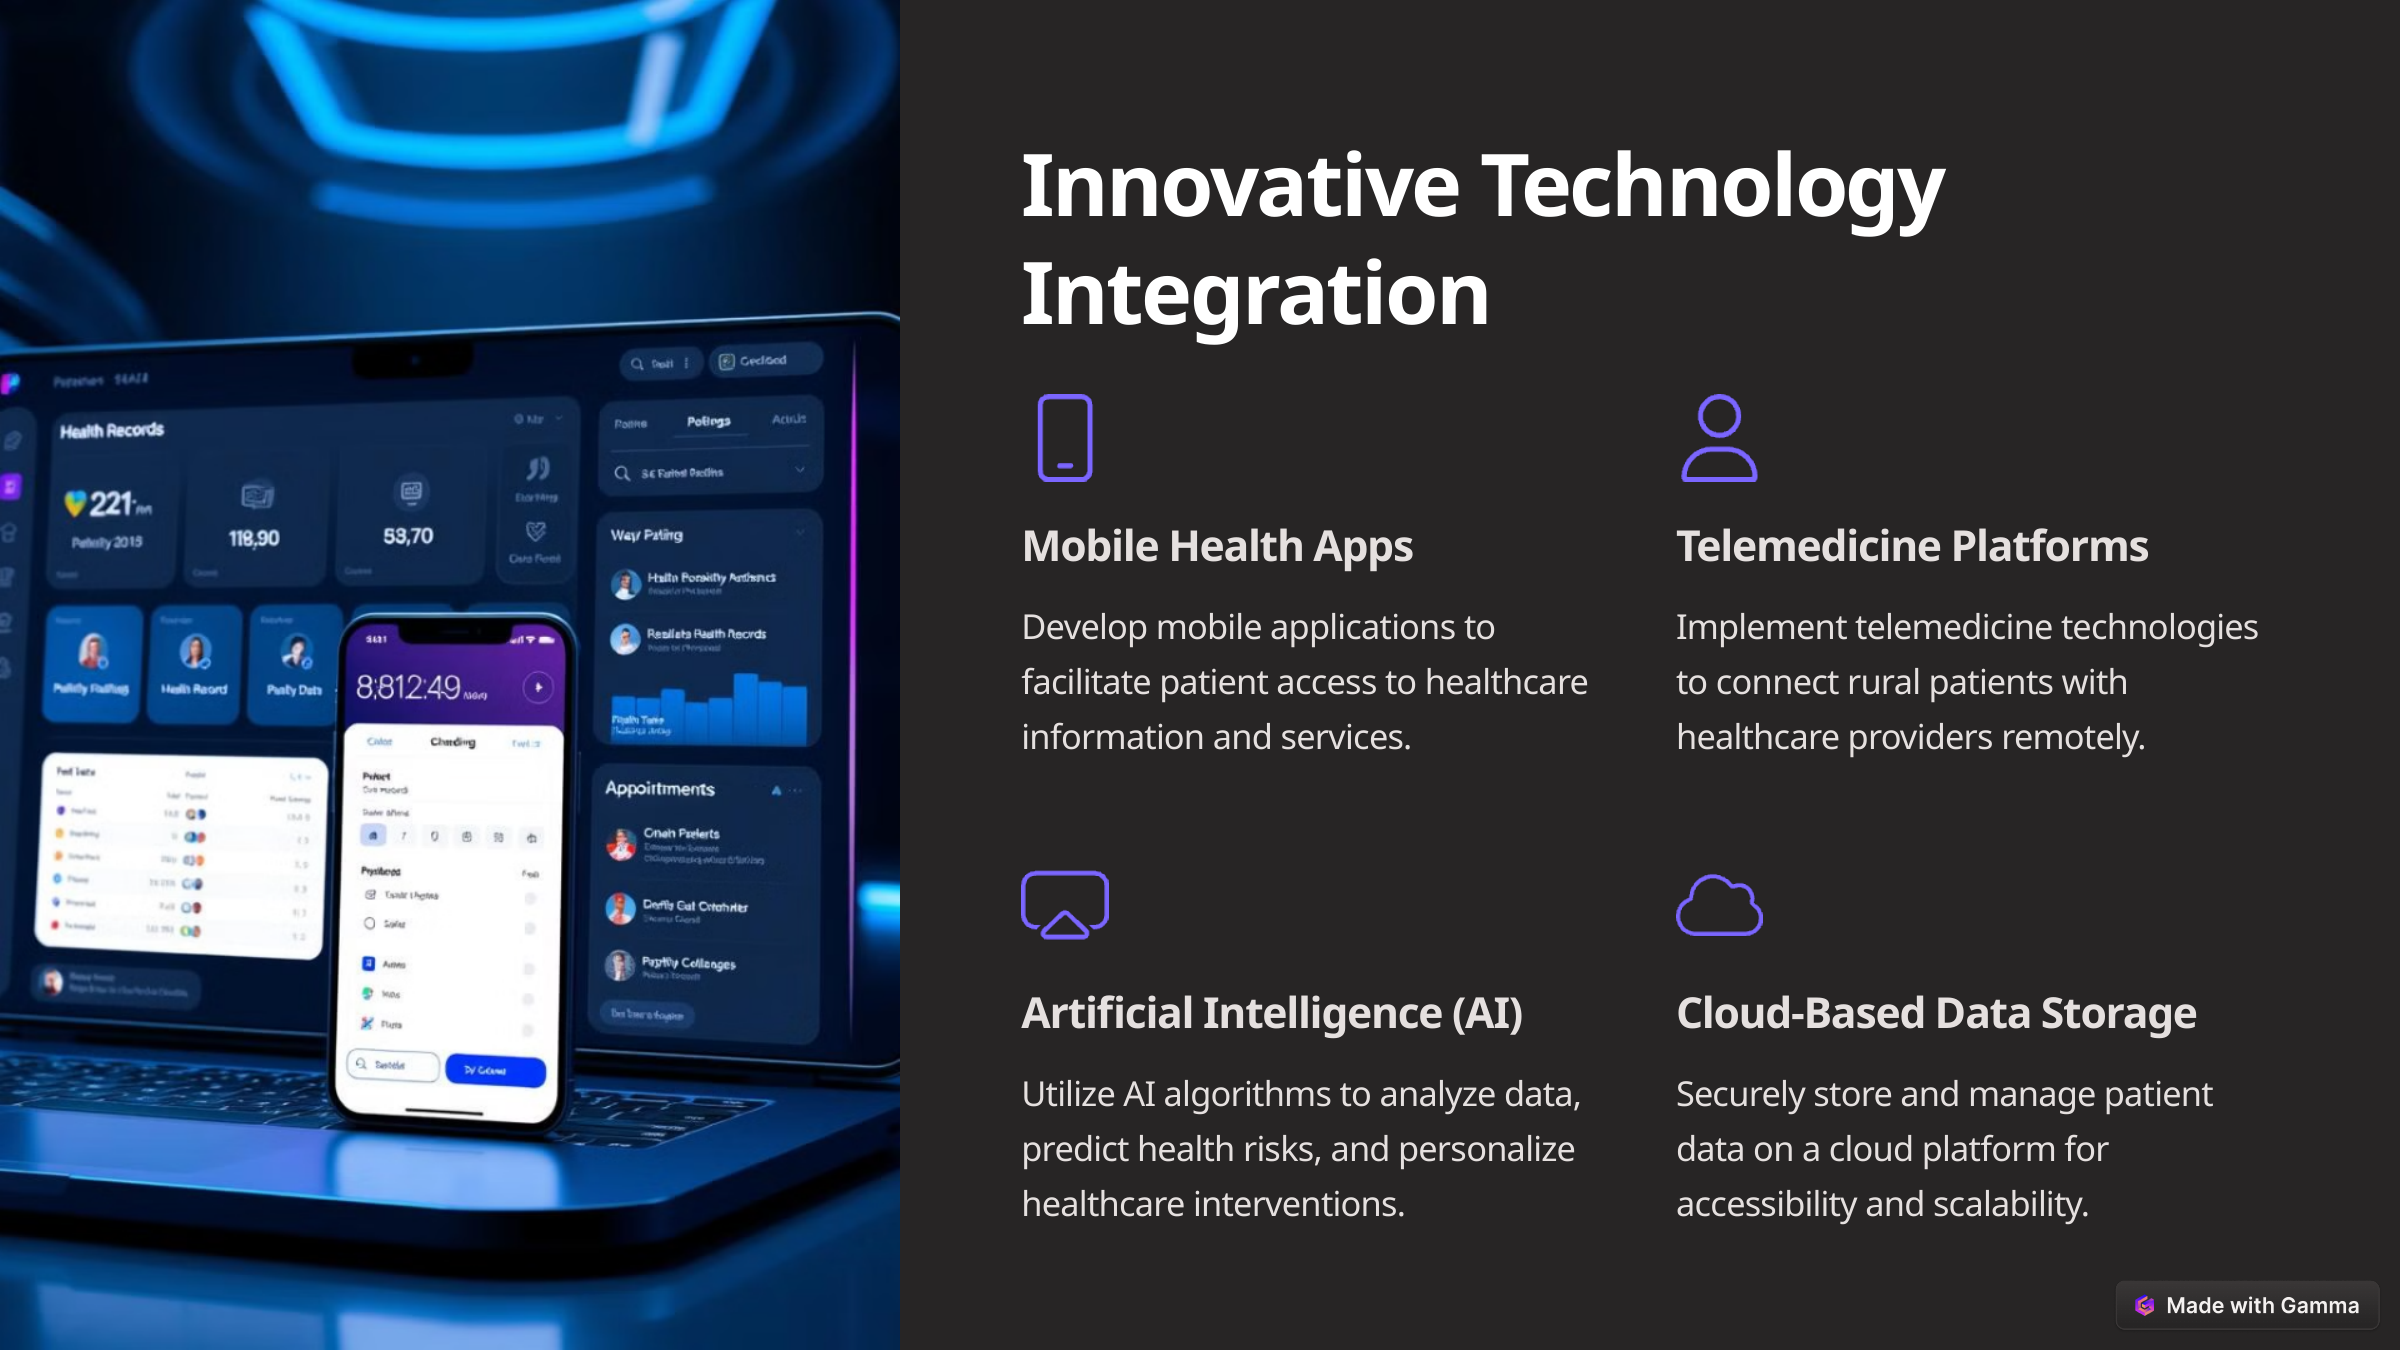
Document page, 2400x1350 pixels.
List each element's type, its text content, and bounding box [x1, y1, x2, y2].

text_box Mobile Health Apps [1021, 515, 1456, 571]
picture [0, 0, 900, 1350]
picture [1675, 861, 1763, 949]
text_box Securely store and manage patient data on a cloud platform for accessibility and scalability. [1675, 1057, 2279, 1225]
text_box Develop mobile applications to facilitate patient access to healthcare information and services. [1021, 590, 1624, 758]
picture [2106, 1271, 2389, 1339]
text_box Cloud-Based Data Storage [1676, 982, 2206, 1037]
text_box Implement telemedicine technologies to connect rural patients with healthcare providers remotely. [1675, 590, 2279, 758]
text_box Utilize AI algorithms to analyze data, predict health risks, and personalize healthcare interventions. [1021, 1057, 1624, 1225]
picture [1021, 861, 1109, 949]
picture [1021, 394, 1109, 482]
text_box Artificial Intelligence (AI) [1021, 982, 1513, 1037]
text_box Innovative Technology Integration [1021, 125, 2279, 343]
text_box Telemedicine Platforms [1676, 515, 2146, 571]
picture [1675, 394, 1763, 482]
